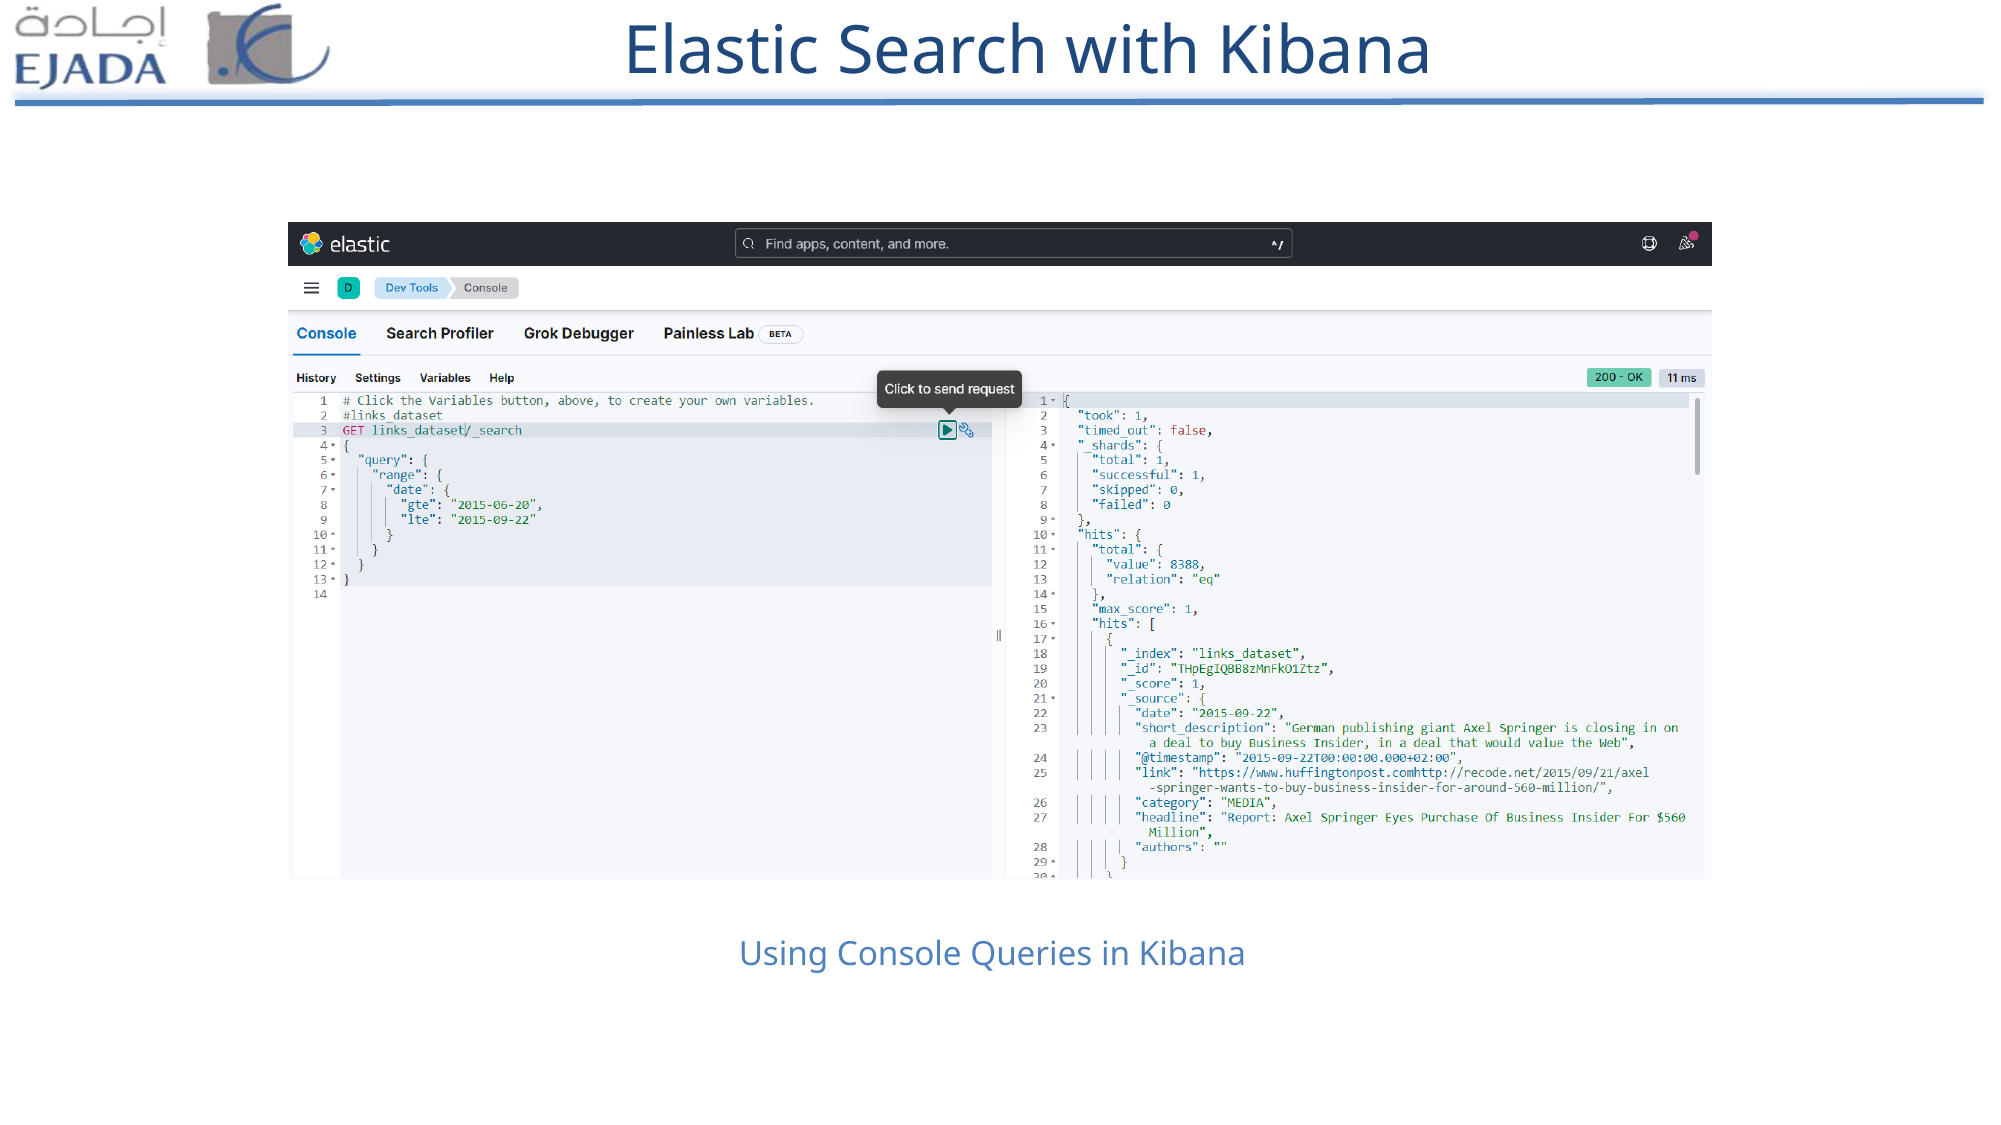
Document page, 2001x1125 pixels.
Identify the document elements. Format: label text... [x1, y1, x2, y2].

title Elastic Search with Kibana [422, 0, 1635, 109]
text_box Using Console Queries in Kibana [723, 924, 1824, 980]
picture [0, 0, 339, 103]
picture [288, 222, 1712, 880]
